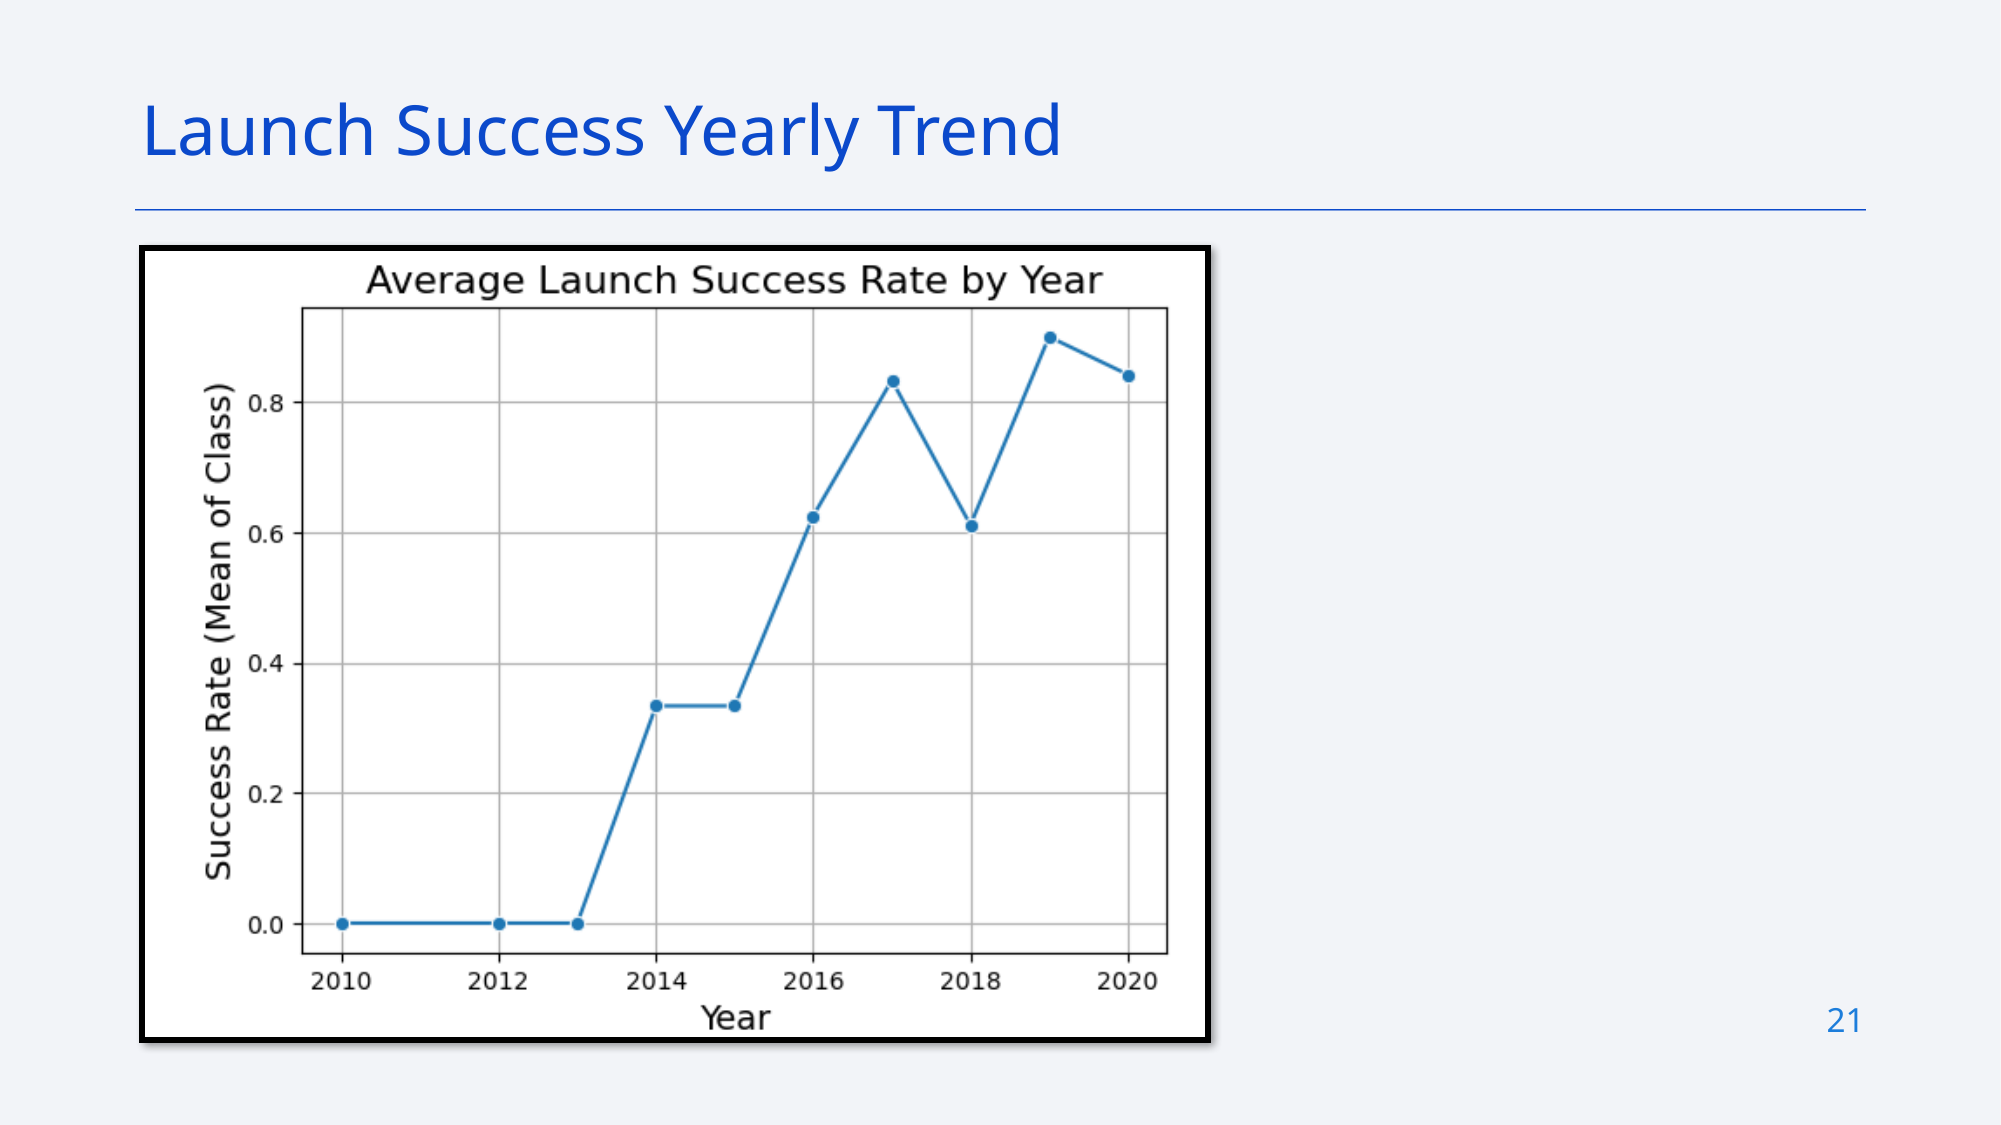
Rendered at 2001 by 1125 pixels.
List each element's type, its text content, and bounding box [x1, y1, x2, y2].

text_box Launch Success Yearly Trend [126, 88, 1852, 179]
slide_number 21 [1429, 988, 1880, 1055]
picture [0, 0, 2001, 1125]
